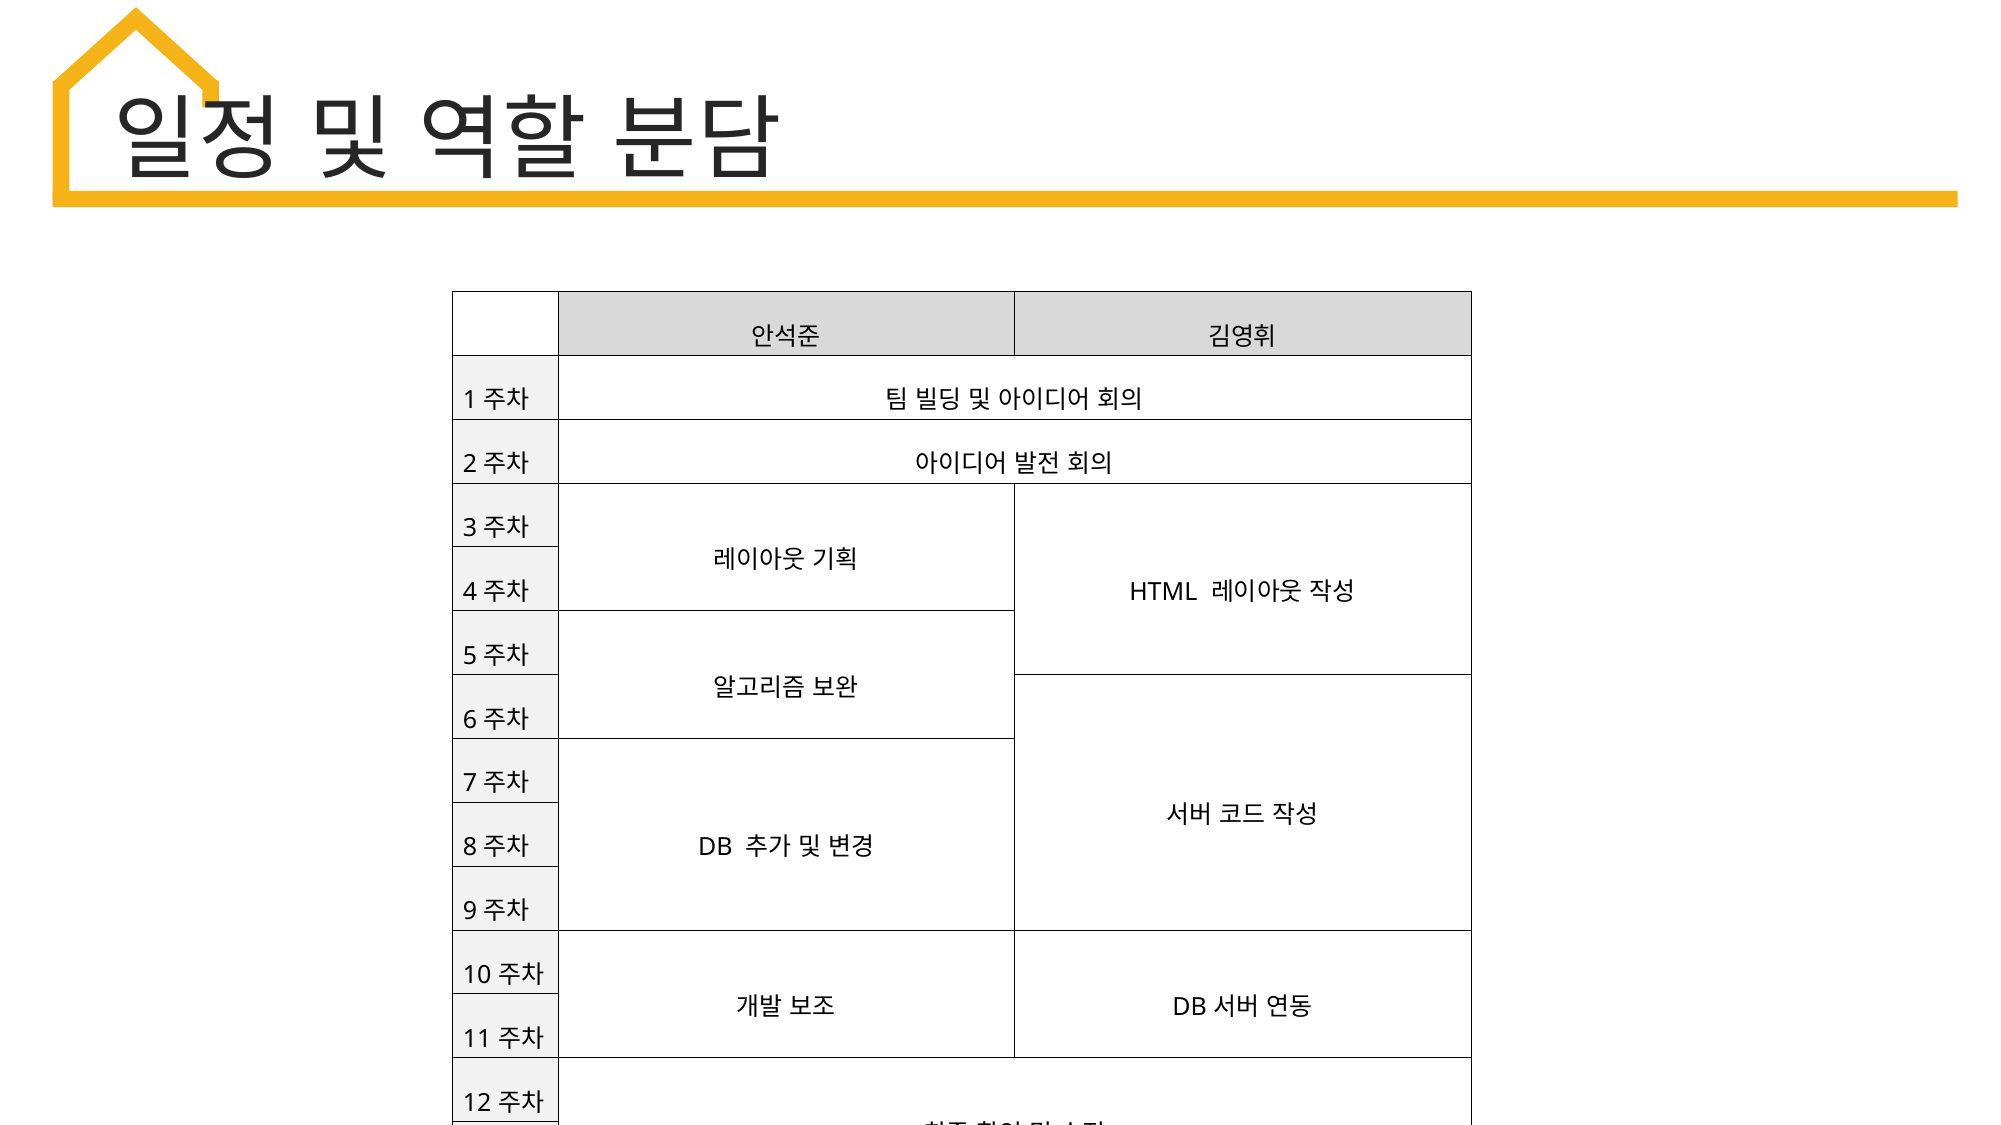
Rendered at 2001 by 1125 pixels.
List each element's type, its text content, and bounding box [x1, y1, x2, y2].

table_header 김영휘 [1015, 292, 1471, 355]
table_cell 5주차 [453, 611, 558, 674]
table_cell 1주차 [453, 356, 558, 419]
table_cell 2주차 [453, 420, 558, 483]
table_header [453, 292, 558, 355]
table_cell 4주차 [453, 547, 558, 610]
table_cell 7주차 [453, 739, 558, 802]
table_cell 팀 빌딩 및 아이디어 회의 [559, 356, 1471, 419]
table_cell 3주차 [453, 484, 558, 546]
table_cell 아이디어 발전 회의 [559, 420, 1471, 483]
table_cell 6주차 [453, 675, 558, 738]
table_cell 10주차 [453, 931, 558, 993]
table_cell 12주차 [453, 1058, 558, 1121]
table_cell 서버 코드 작성 [1015, 675, 1471, 930]
table_cell 레이아웃 기획 [559, 484, 1014, 610]
table_cell HTML 레이아웃 작성 [1015, 484, 1471, 674]
table_cell 개발 보조 [559, 931, 1014, 1057]
table_cell DB 추가 및 변경 [559, 739, 1014, 930]
table_cell DB서버 연동 [1015, 931, 1471, 1057]
list 일정 및 역할 분담 [98, 82, 1952, 202]
table_cell 최종 확인 및 수정 [559, 1058, 1471, 1125]
table_cell 9주차 [453, 867, 558, 930]
table_cell 8주차 [453, 803, 558, 866]
table_cell 알고리즘 보완 [559, 611, 1014, 738]
table_cell 11주차 [453, 994, 558, 1057]
table_header 안석준 [559, 292, 1014, 355]
